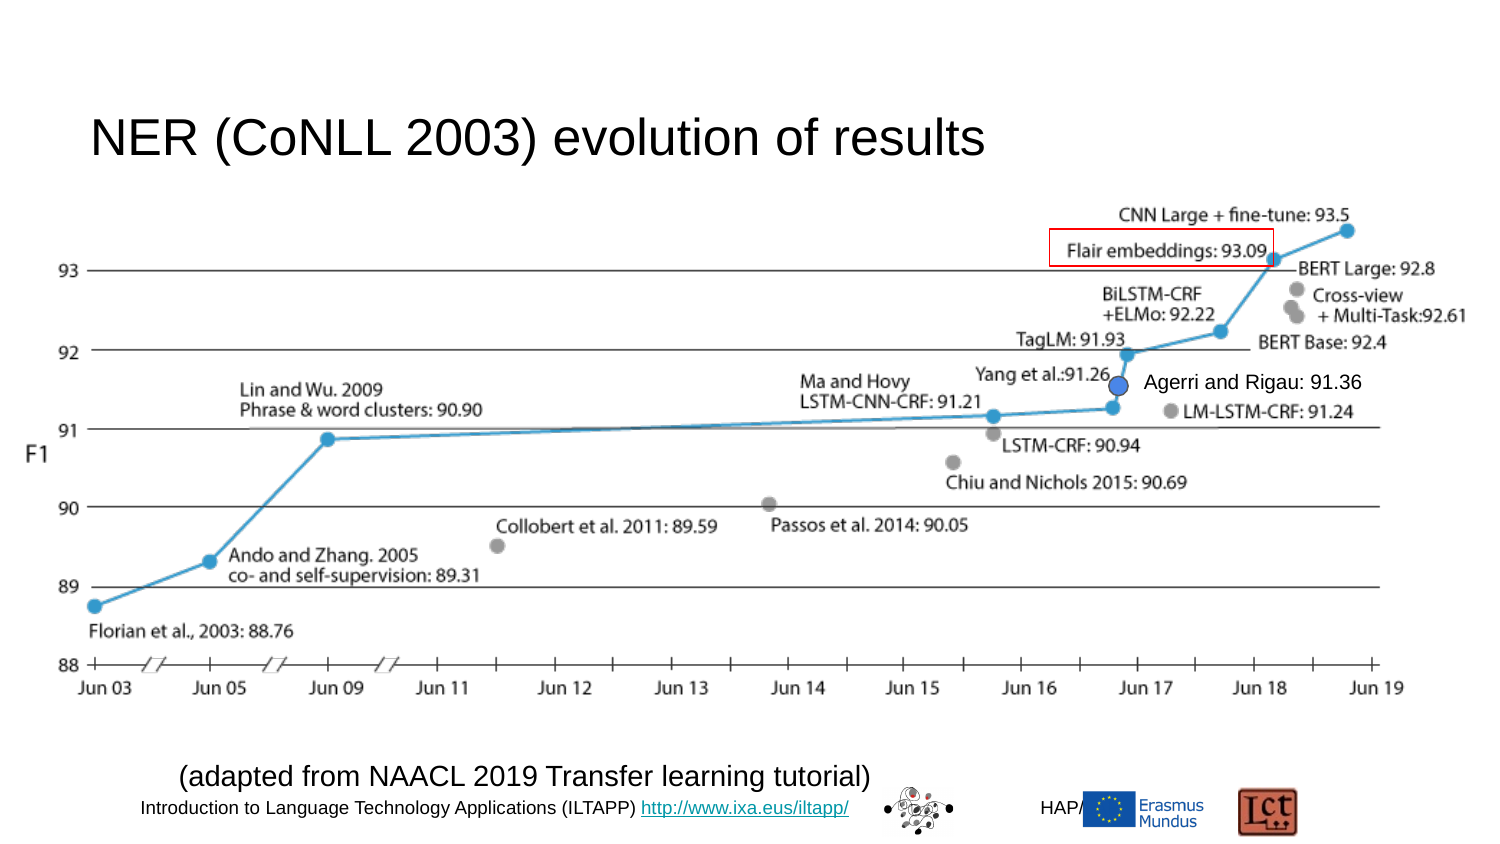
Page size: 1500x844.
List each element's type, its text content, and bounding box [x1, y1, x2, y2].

picture [1078, 786, 1215, 840]
picture [24, 203, 1476, 699]
text_box (adapted from NAACL 2019 Transfer learning tutorial) [163, 742, 1055, 791]
picture [882, 791, 954, 837]
picture [1238, 787, 1298, 837]
title NER (CoNLL 2003) evolution of results [75, 33, 1425, 175]
